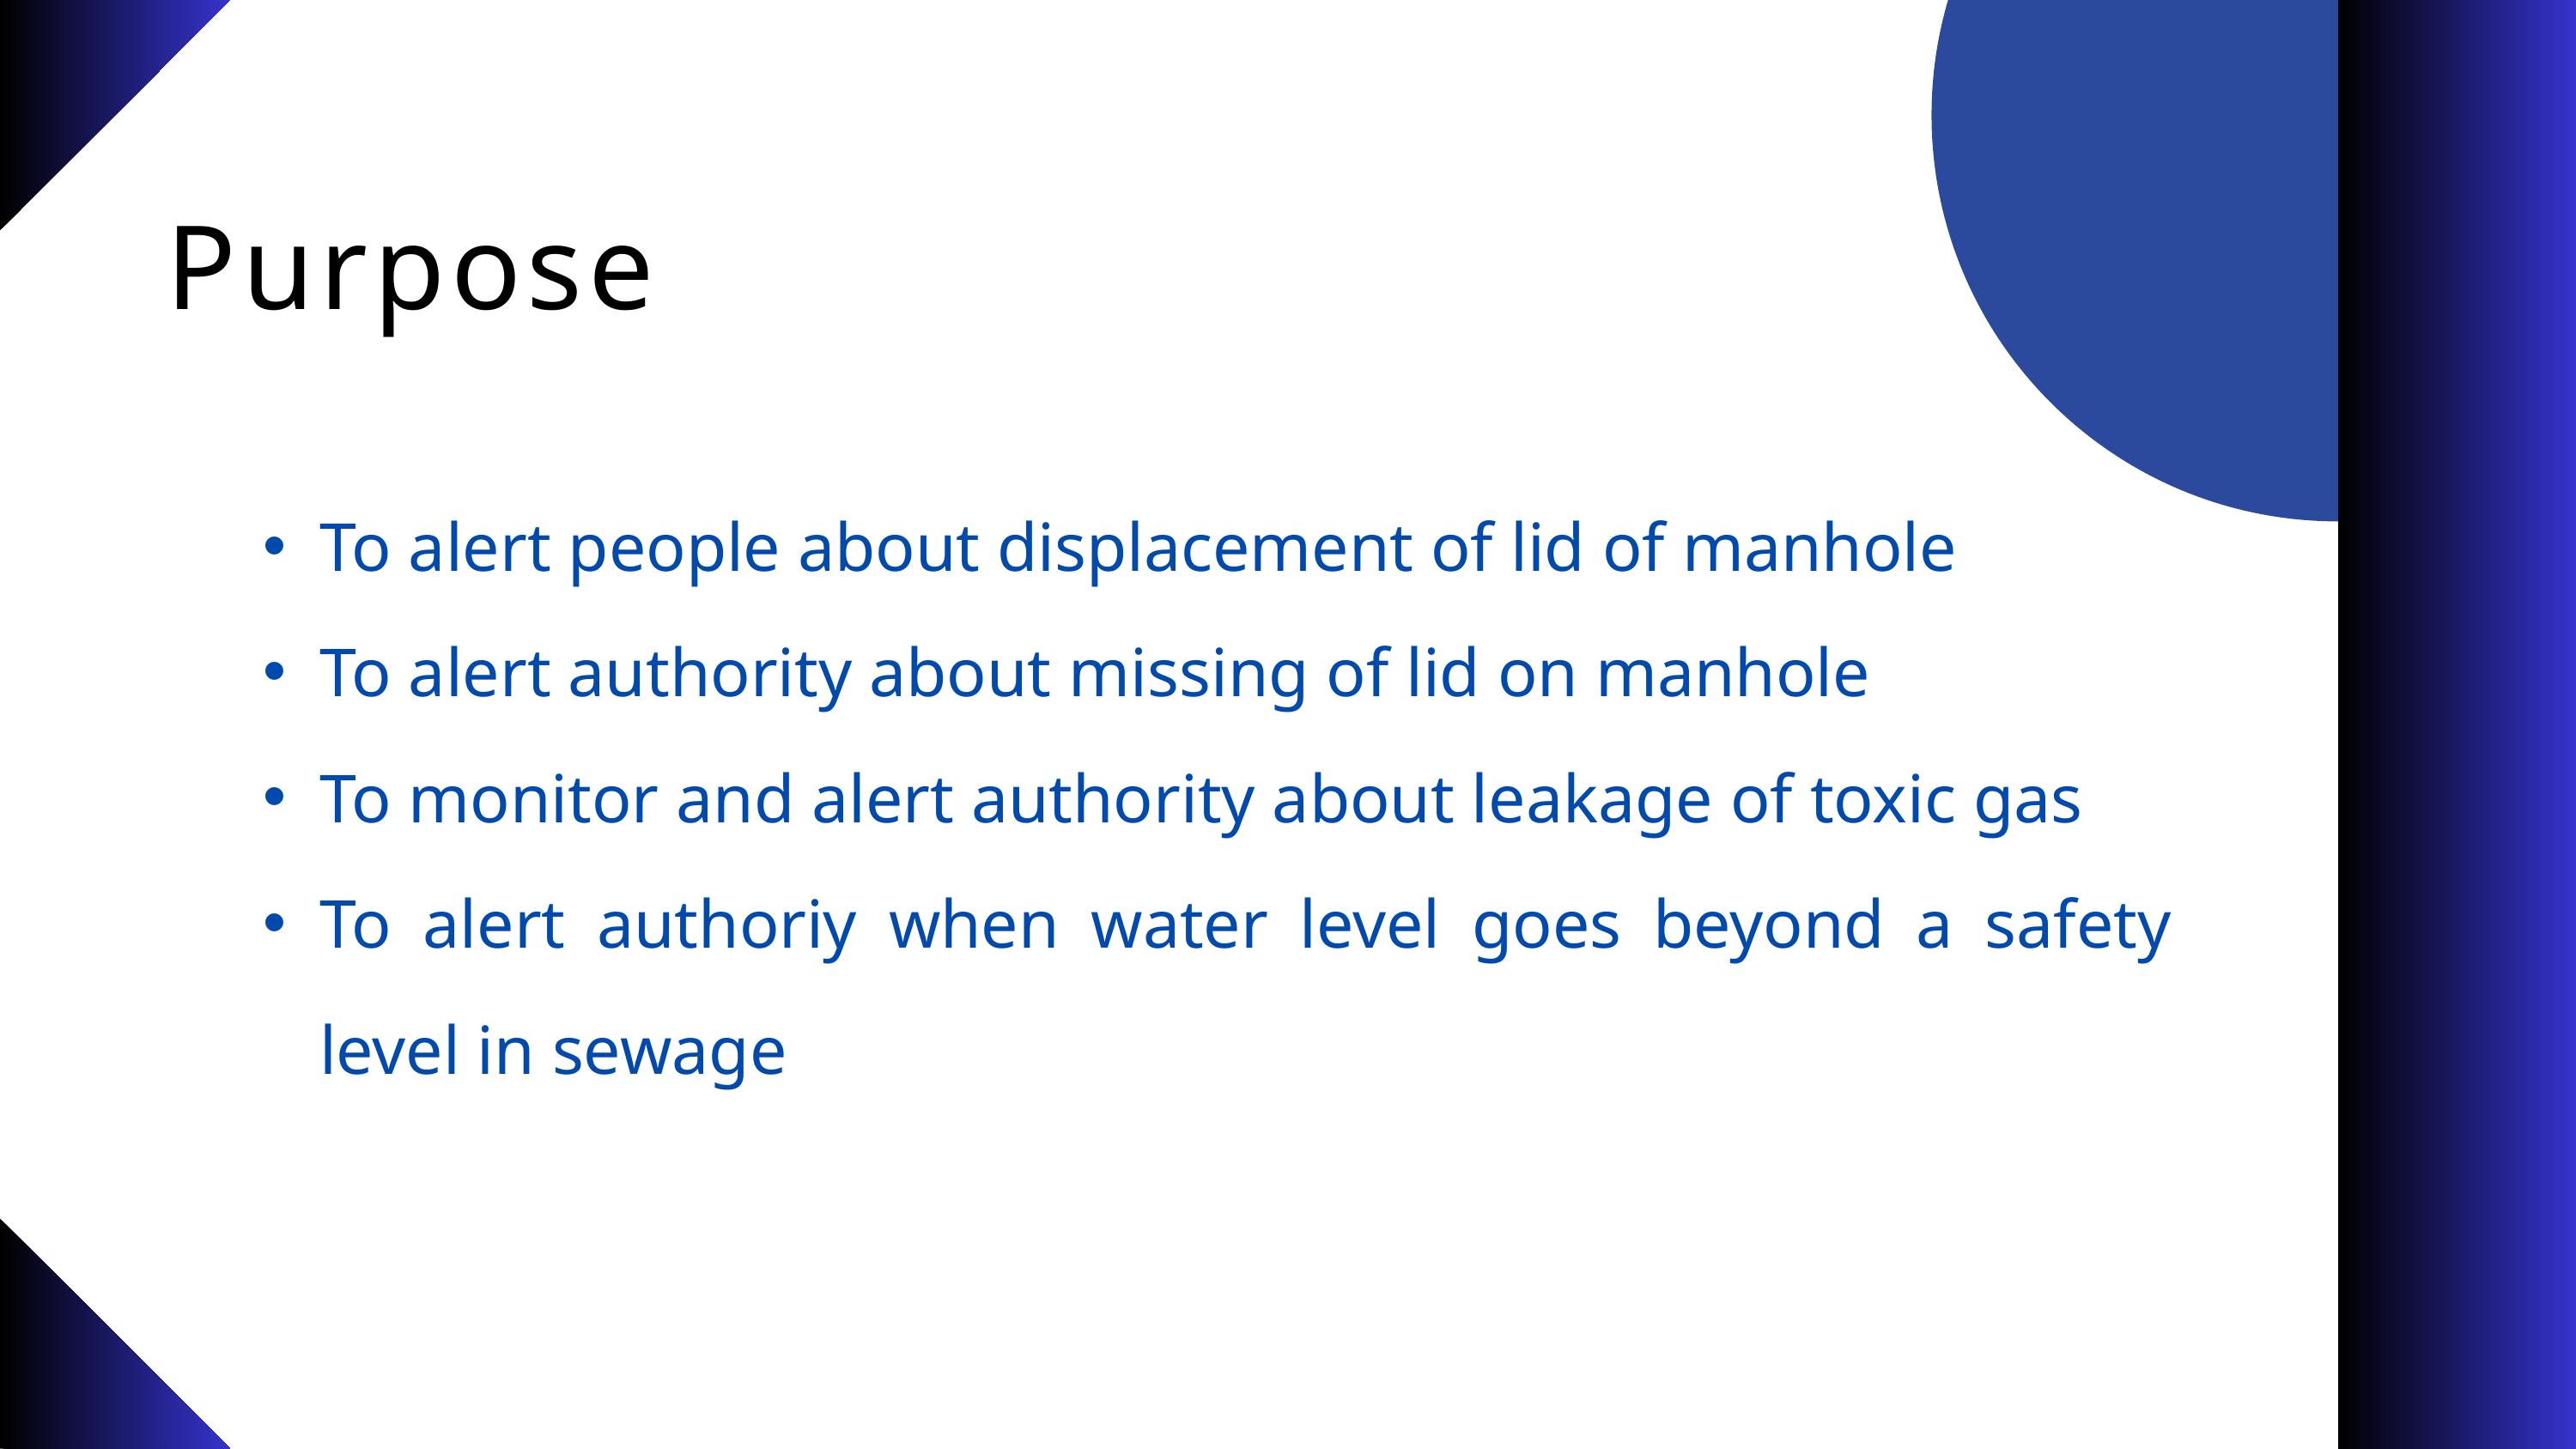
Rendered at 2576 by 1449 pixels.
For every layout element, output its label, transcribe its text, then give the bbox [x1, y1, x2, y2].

text_box To alert people about displacement of lid of manhole To alert authority about missing of lid on manhole To monitor and alert authority about leakage of toxic gas To alert authoriy when water level goes beyond a safety level in sewage [207, 458, 2173, 1088]
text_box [0, 0, 231, 231]
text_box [2337, 0, 2576, 1449]
text_box Purpose [0, 210, 987, 333]
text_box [1931, 0, 2332, 522]
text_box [0, 1218, 231, 1449]
